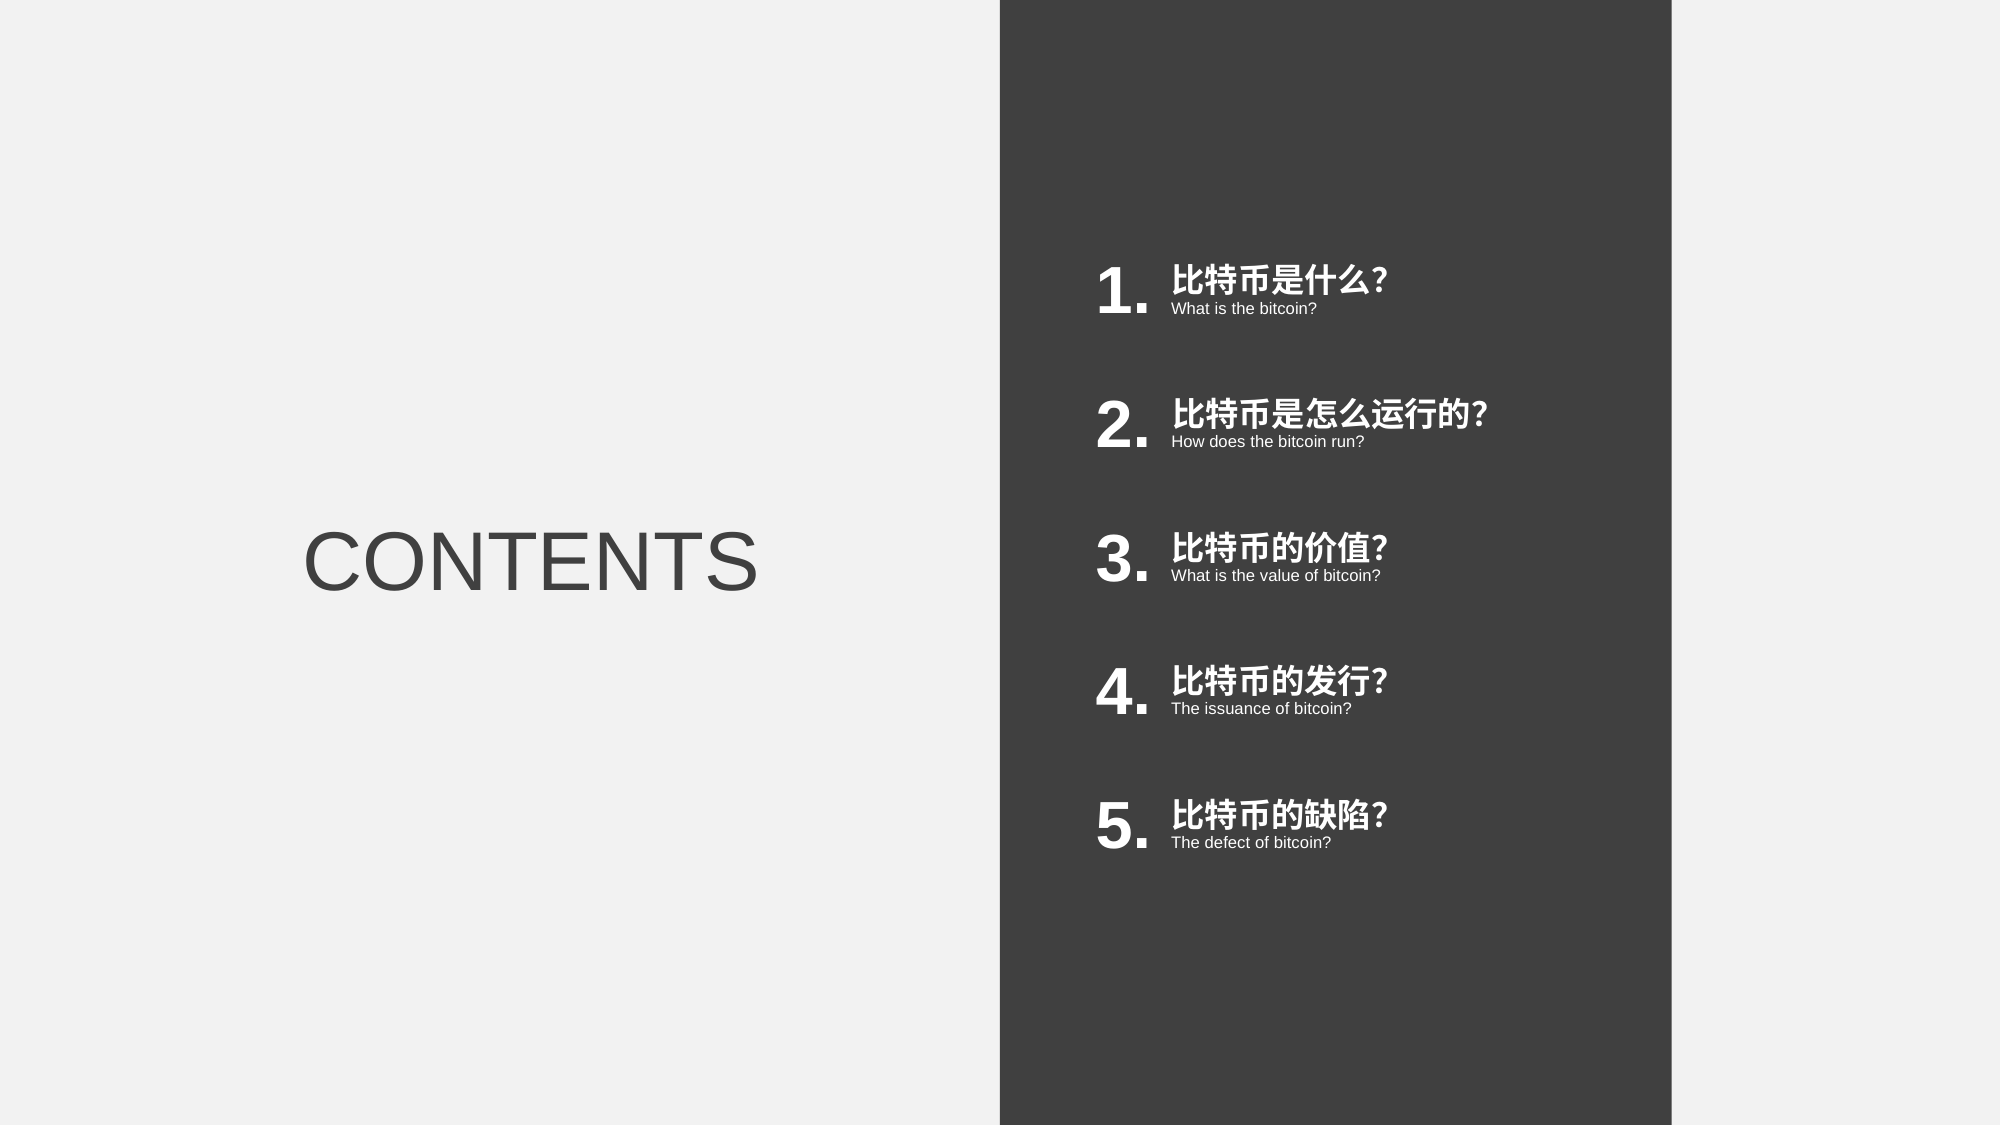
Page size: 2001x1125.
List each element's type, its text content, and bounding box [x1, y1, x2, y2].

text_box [1080, 239, 1422, 336]
text_box CONTENTS [287, 499, 775, 615]
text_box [1080, 373, 1523, 470]
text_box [1080, 507, 1422, 604]
text_box [999, 0, 1673, 1125]
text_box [1080, 640, 1422, 737]
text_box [1080, 774, 1422, 871]
